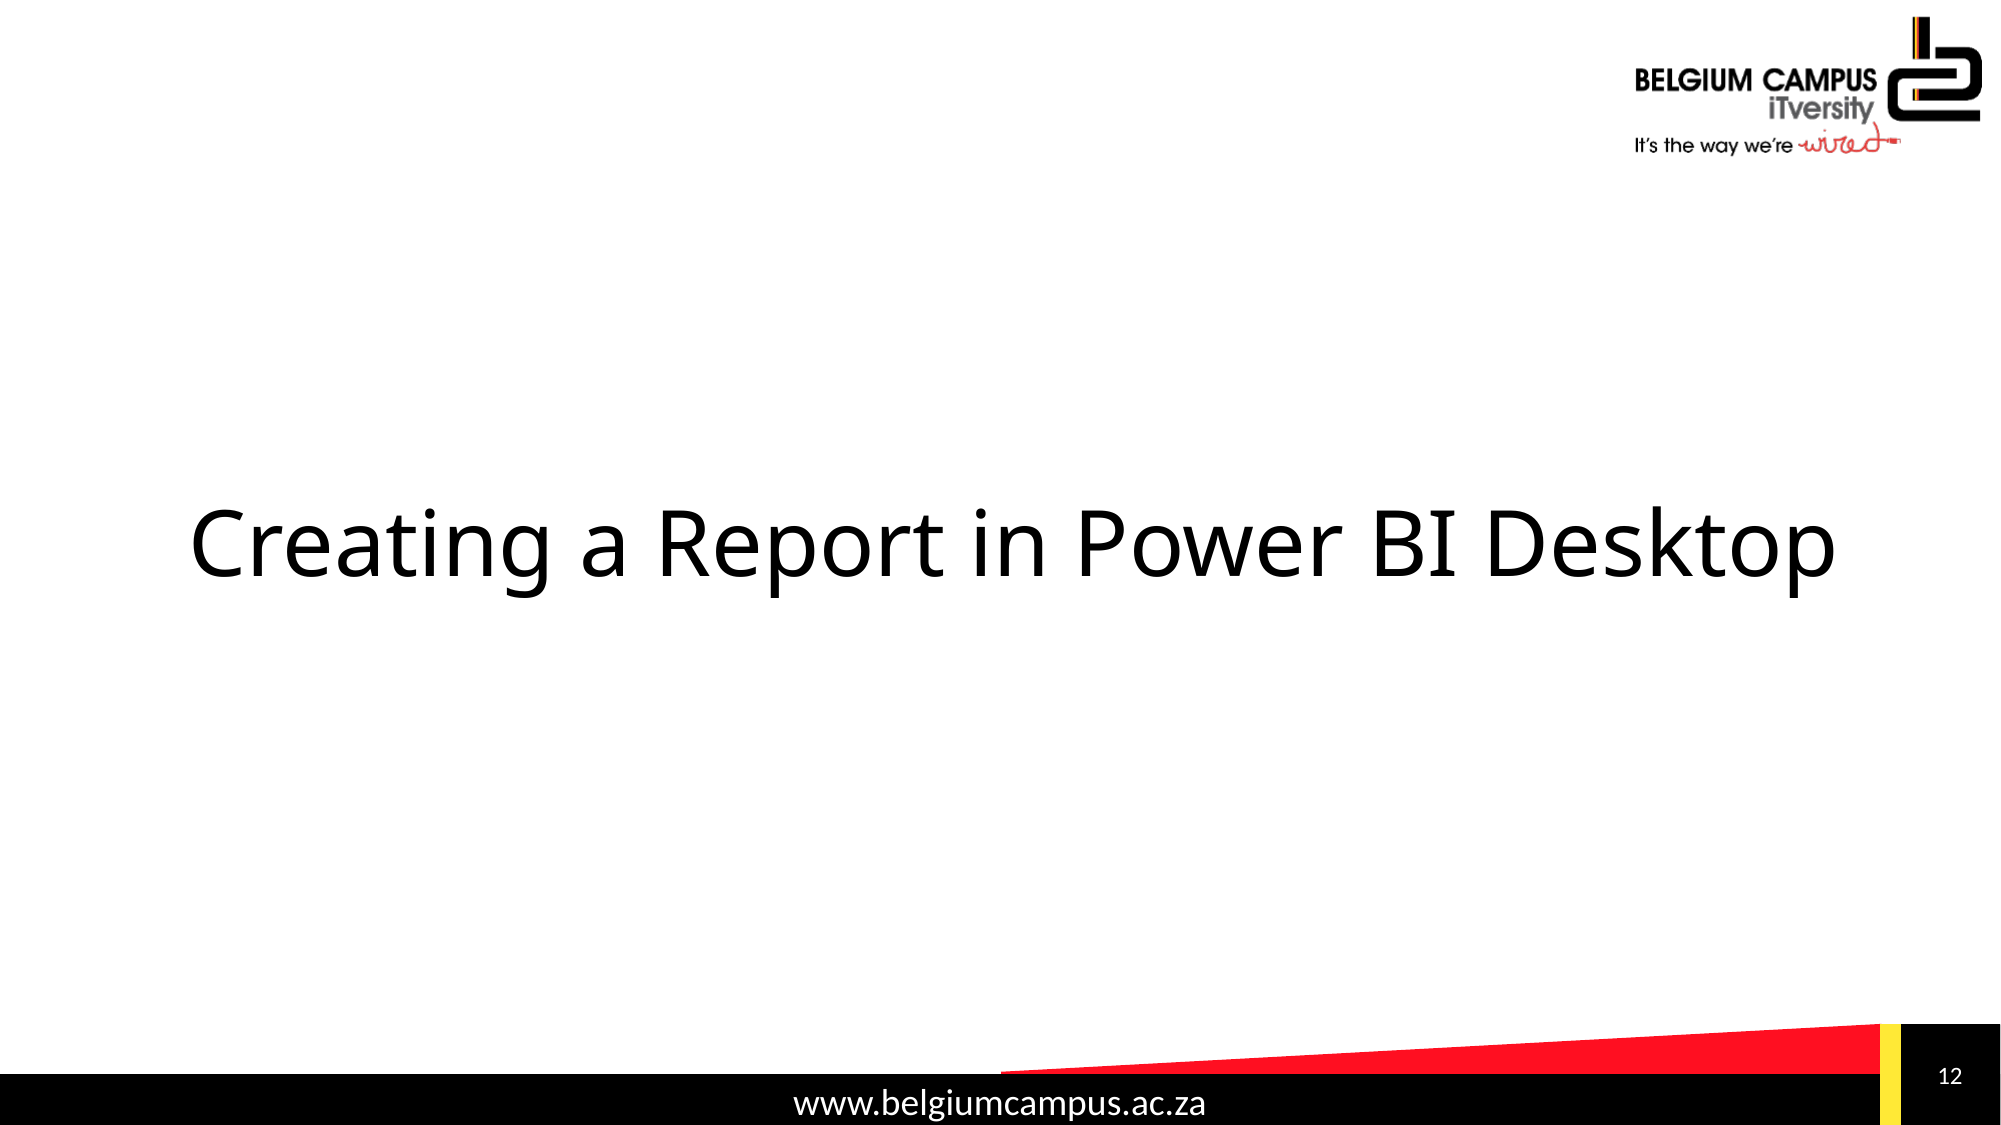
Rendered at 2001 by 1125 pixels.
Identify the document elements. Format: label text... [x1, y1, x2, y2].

title Creating a Report in Power BI Desktop [152, 438, 1878, 656]
picture [1631, 0, 1986, 198]
